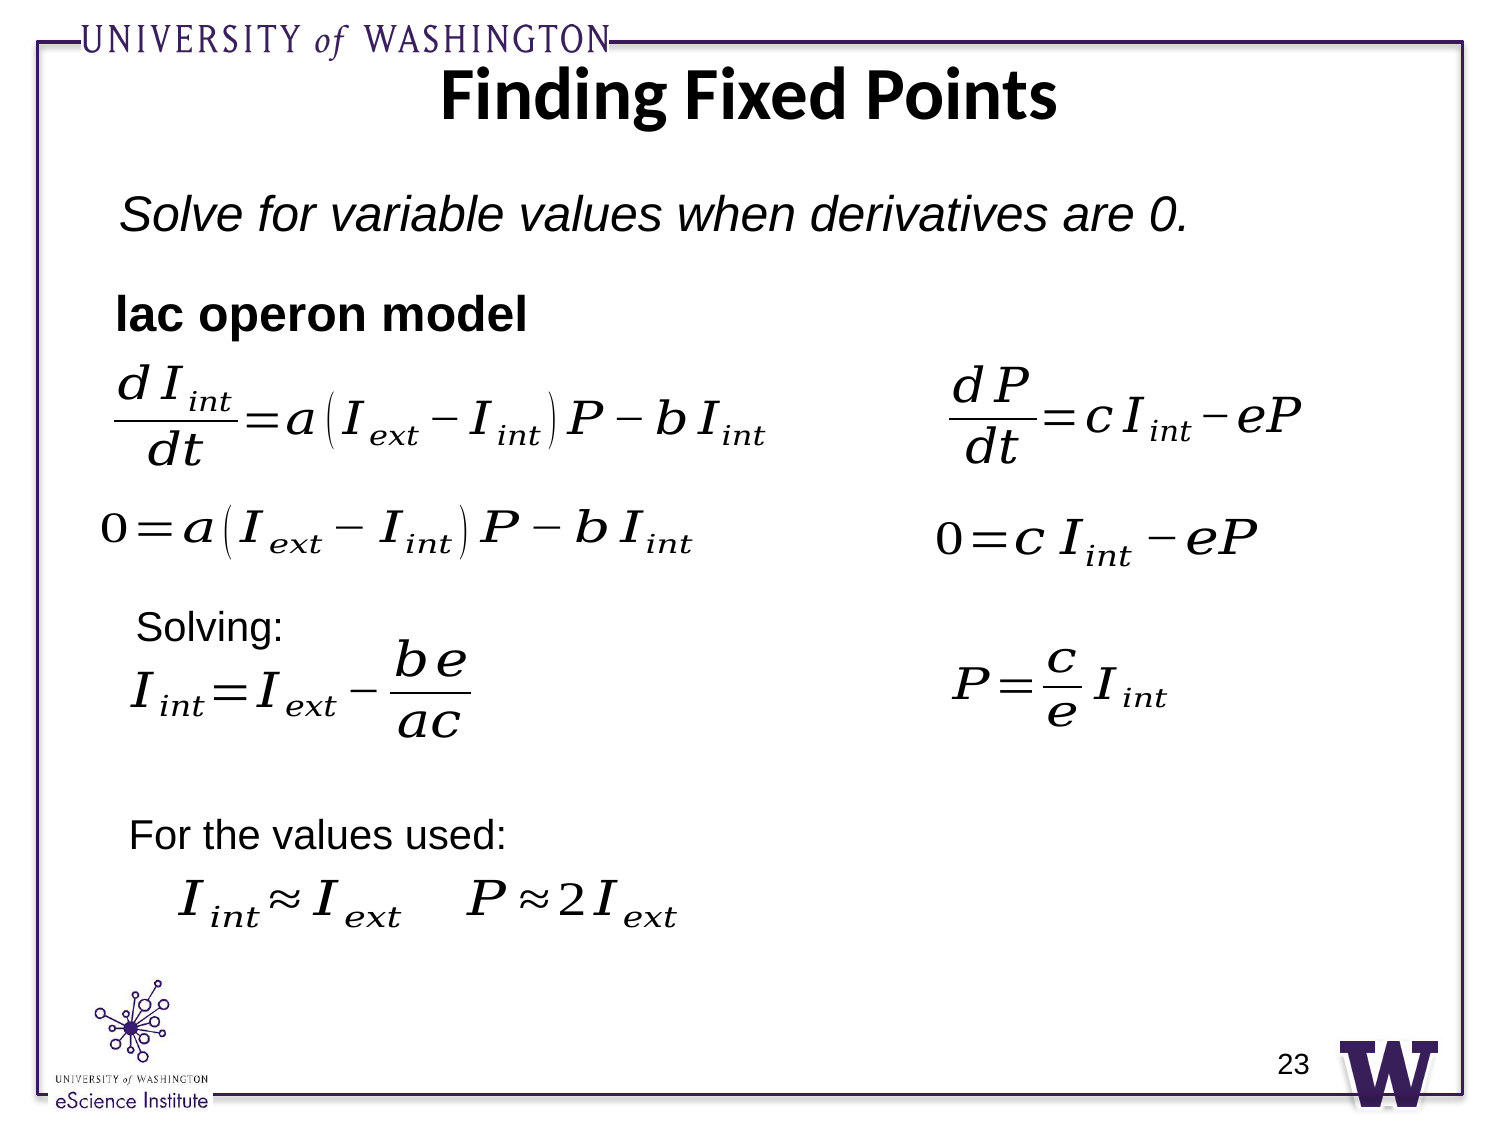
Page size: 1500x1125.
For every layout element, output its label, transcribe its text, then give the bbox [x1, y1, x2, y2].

title Finding Fixed Points [75, 37, 1425, 175]
picture [1340, 1096, 1438, 1107]
text_box Solving: [120, 592, 299, 657]
text_box For the values used: [113, 800, 523, 865]
text_box Solve for variable values when derivatives are 0. [104, 174, 1207, 249]
slide_number 23 [1262, 1037, 1350, 1098]
picture [1350, 1041, 1438, 1093]
picture [48, 978, 213, 1113]
picture [81, 24, 609, 37]
text_box lac operon model [100, 273, 544, 349]
